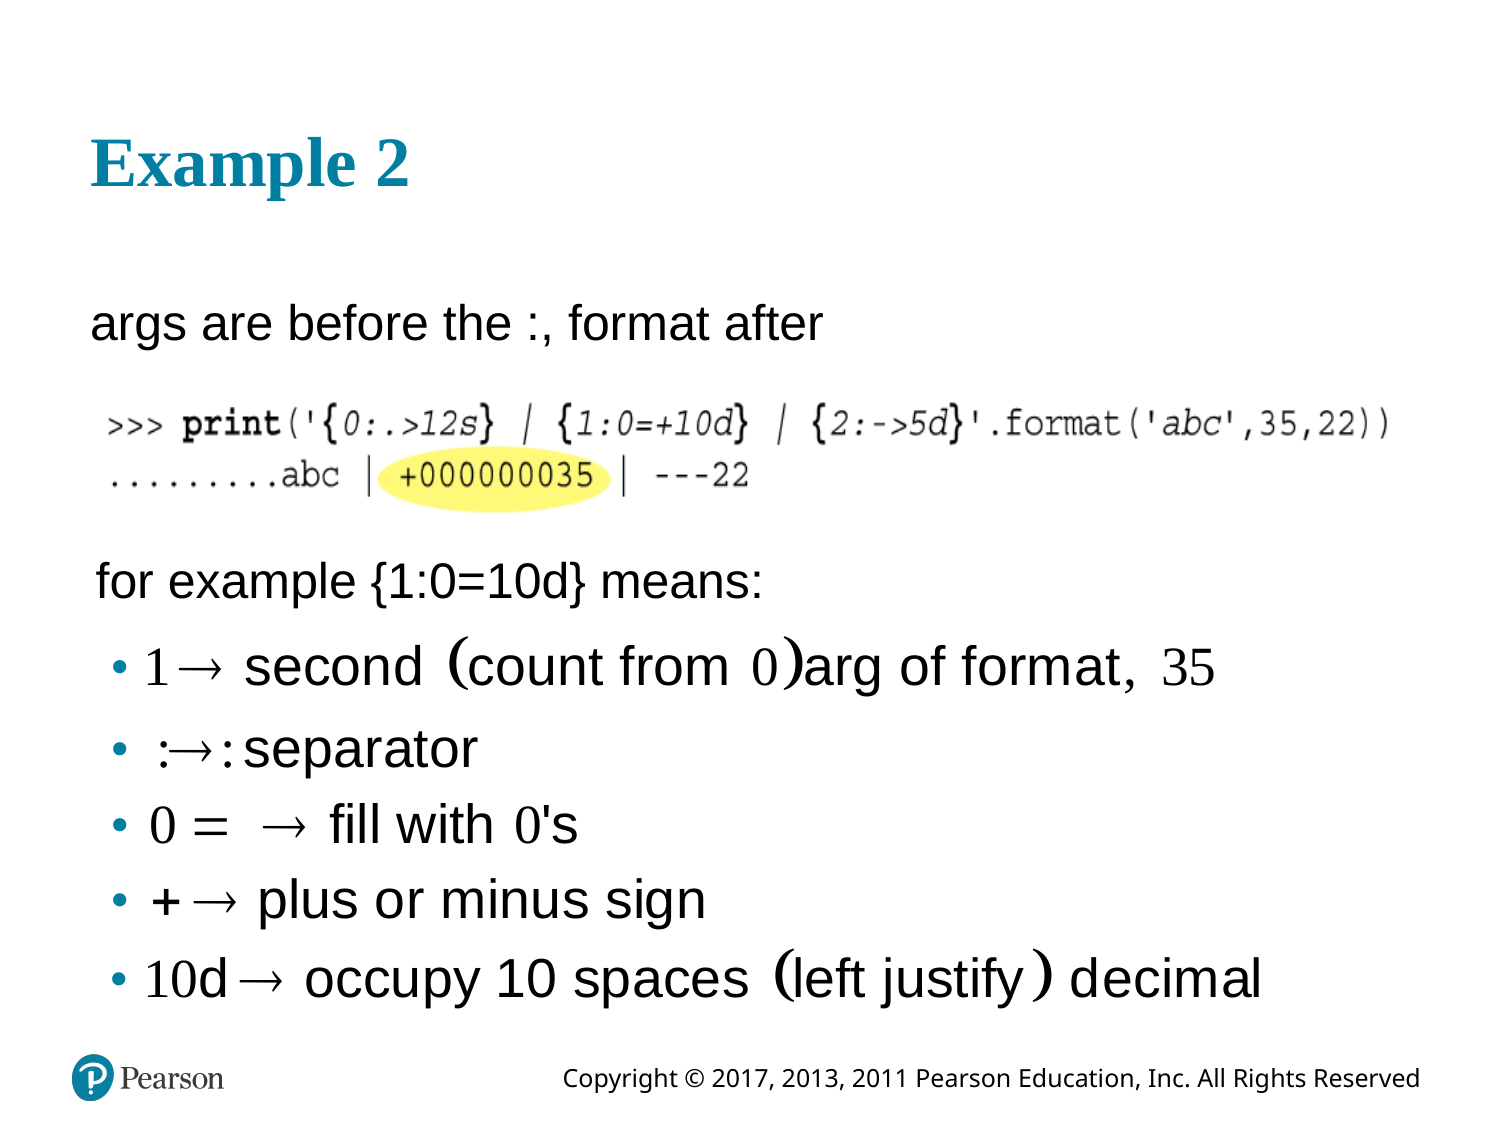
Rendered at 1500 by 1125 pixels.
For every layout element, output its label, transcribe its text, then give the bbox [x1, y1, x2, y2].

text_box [105, 942, 1269, 1026]
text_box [106, 630, 1222, 714]
picture [95, 376, 1401, 542]
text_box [106, 720, 487, 787]
picture [72, 1054, 88, 1070]
list for example {1:0=10d} means: [80, 533, 813, 633]
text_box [106, 796, 584, 853]
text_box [106, 871, 712, 939]
picture [80, 1063, 106, 1088]
list args are before the :, format after [75, 275, 863, 366]
picture [98, 1054, 224, 1101]
title Example 2 [75, 35, 1425, 216]
picture [72, 1087, 83, 1101]
